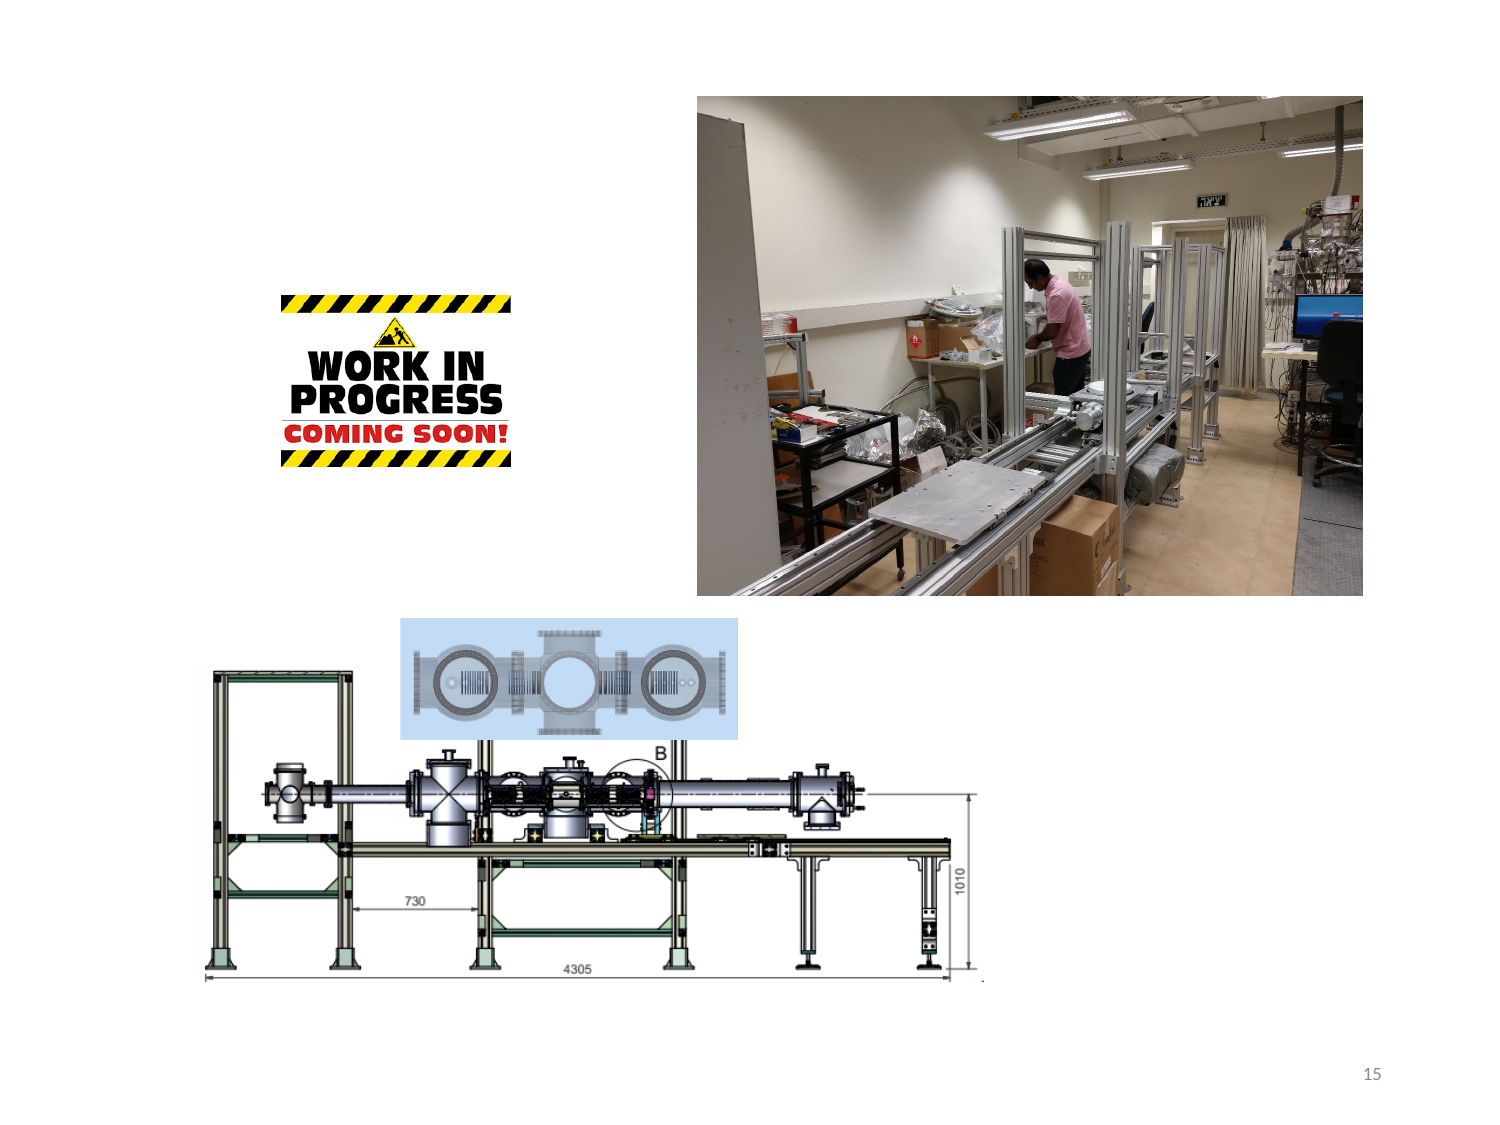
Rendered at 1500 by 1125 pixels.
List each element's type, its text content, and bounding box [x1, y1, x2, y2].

picture [697, 96, 1363, 596]
slide_number 15 [1059, 1042, 1397, 1103]
picture [281, 295, 511, 467]
picture [190, 618, 984, 982]
